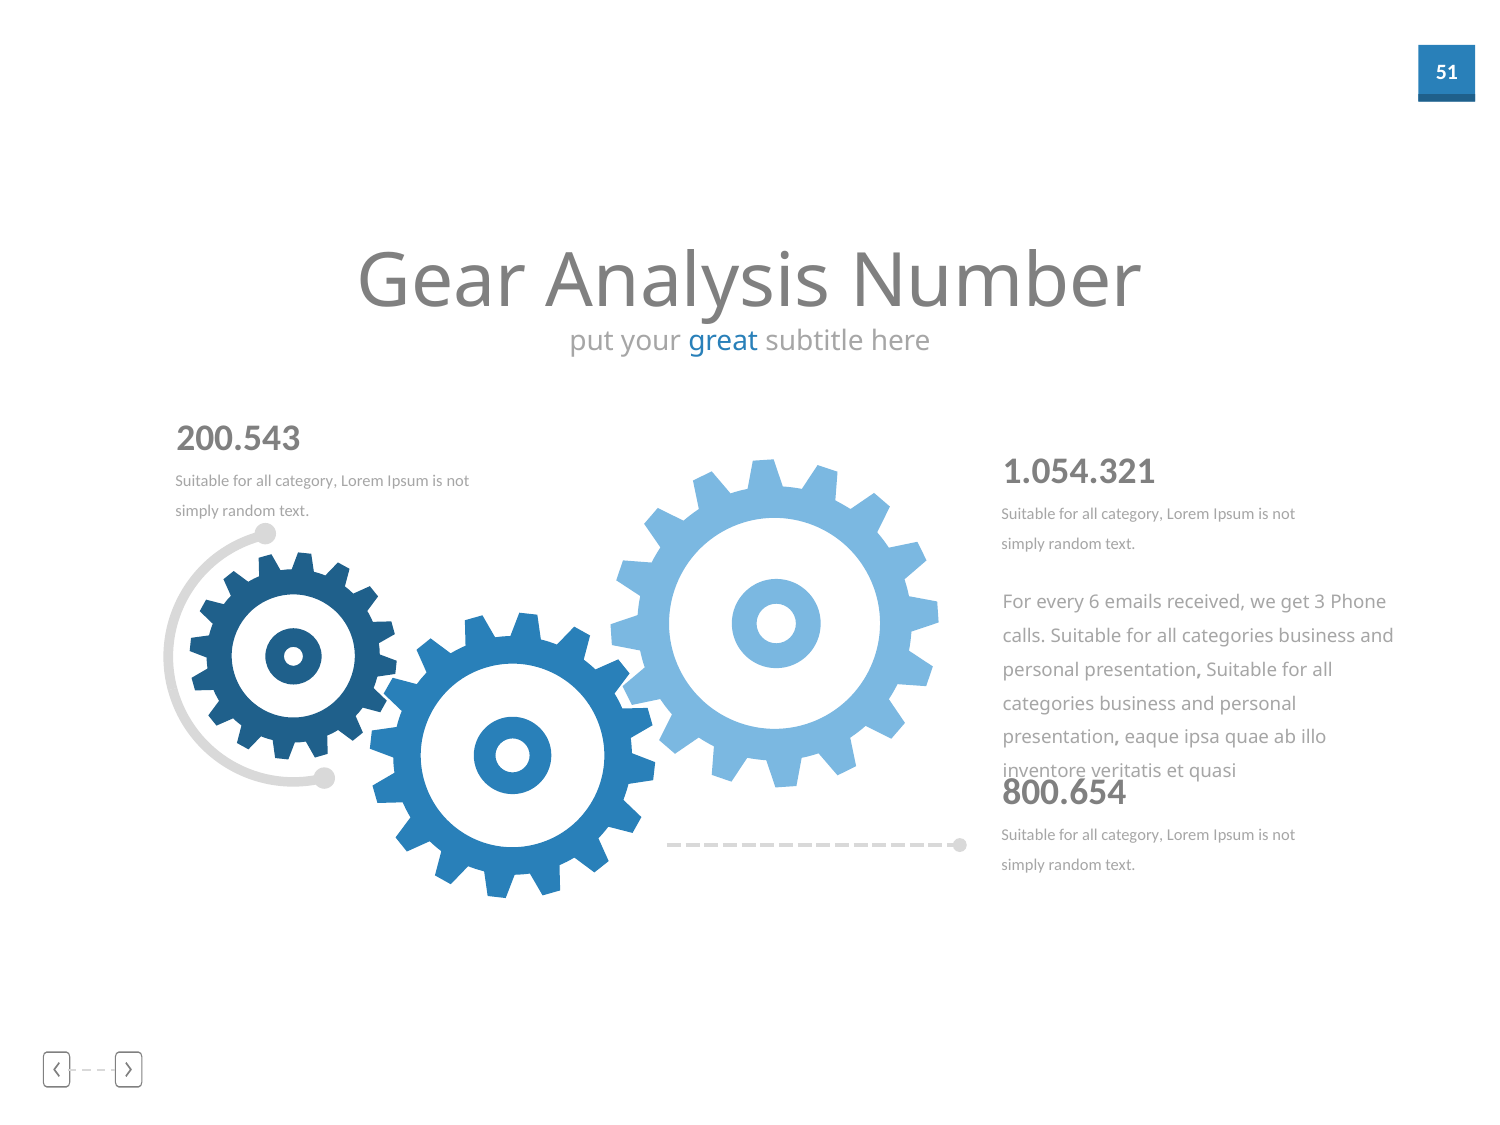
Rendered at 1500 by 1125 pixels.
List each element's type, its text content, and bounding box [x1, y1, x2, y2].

text_box [473, 716, 552, 795]
text_box [335, 562, 397, 741]
text_box [610, 459, 939, 788]
text_box For every 6 emails received, we get 3 Phone calls. Suitable for all categories business and personal presentation, Suitable for all categories business and personal presentation, eaque ipsa quae ab illo inventore veritatis et quasi [987, 571, 1424, 823]
text_box Suitable for all category, Lorem Ipsum is not simply random text. [160, 453, 493, 528]
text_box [165, 522, 335, 804]
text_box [986, 759, 1319, 882]
text_box Gear Analysis Number [341, 224, 1159, 330]
text_box 200.543 [161, 405, 316, 453]
text_box put your great subtitle here [554, 330, 946, 364]
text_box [986, 438, 1319, 562]
text_box [731, 578, 821, 669]
text_box [369, 612, 656, 899]
